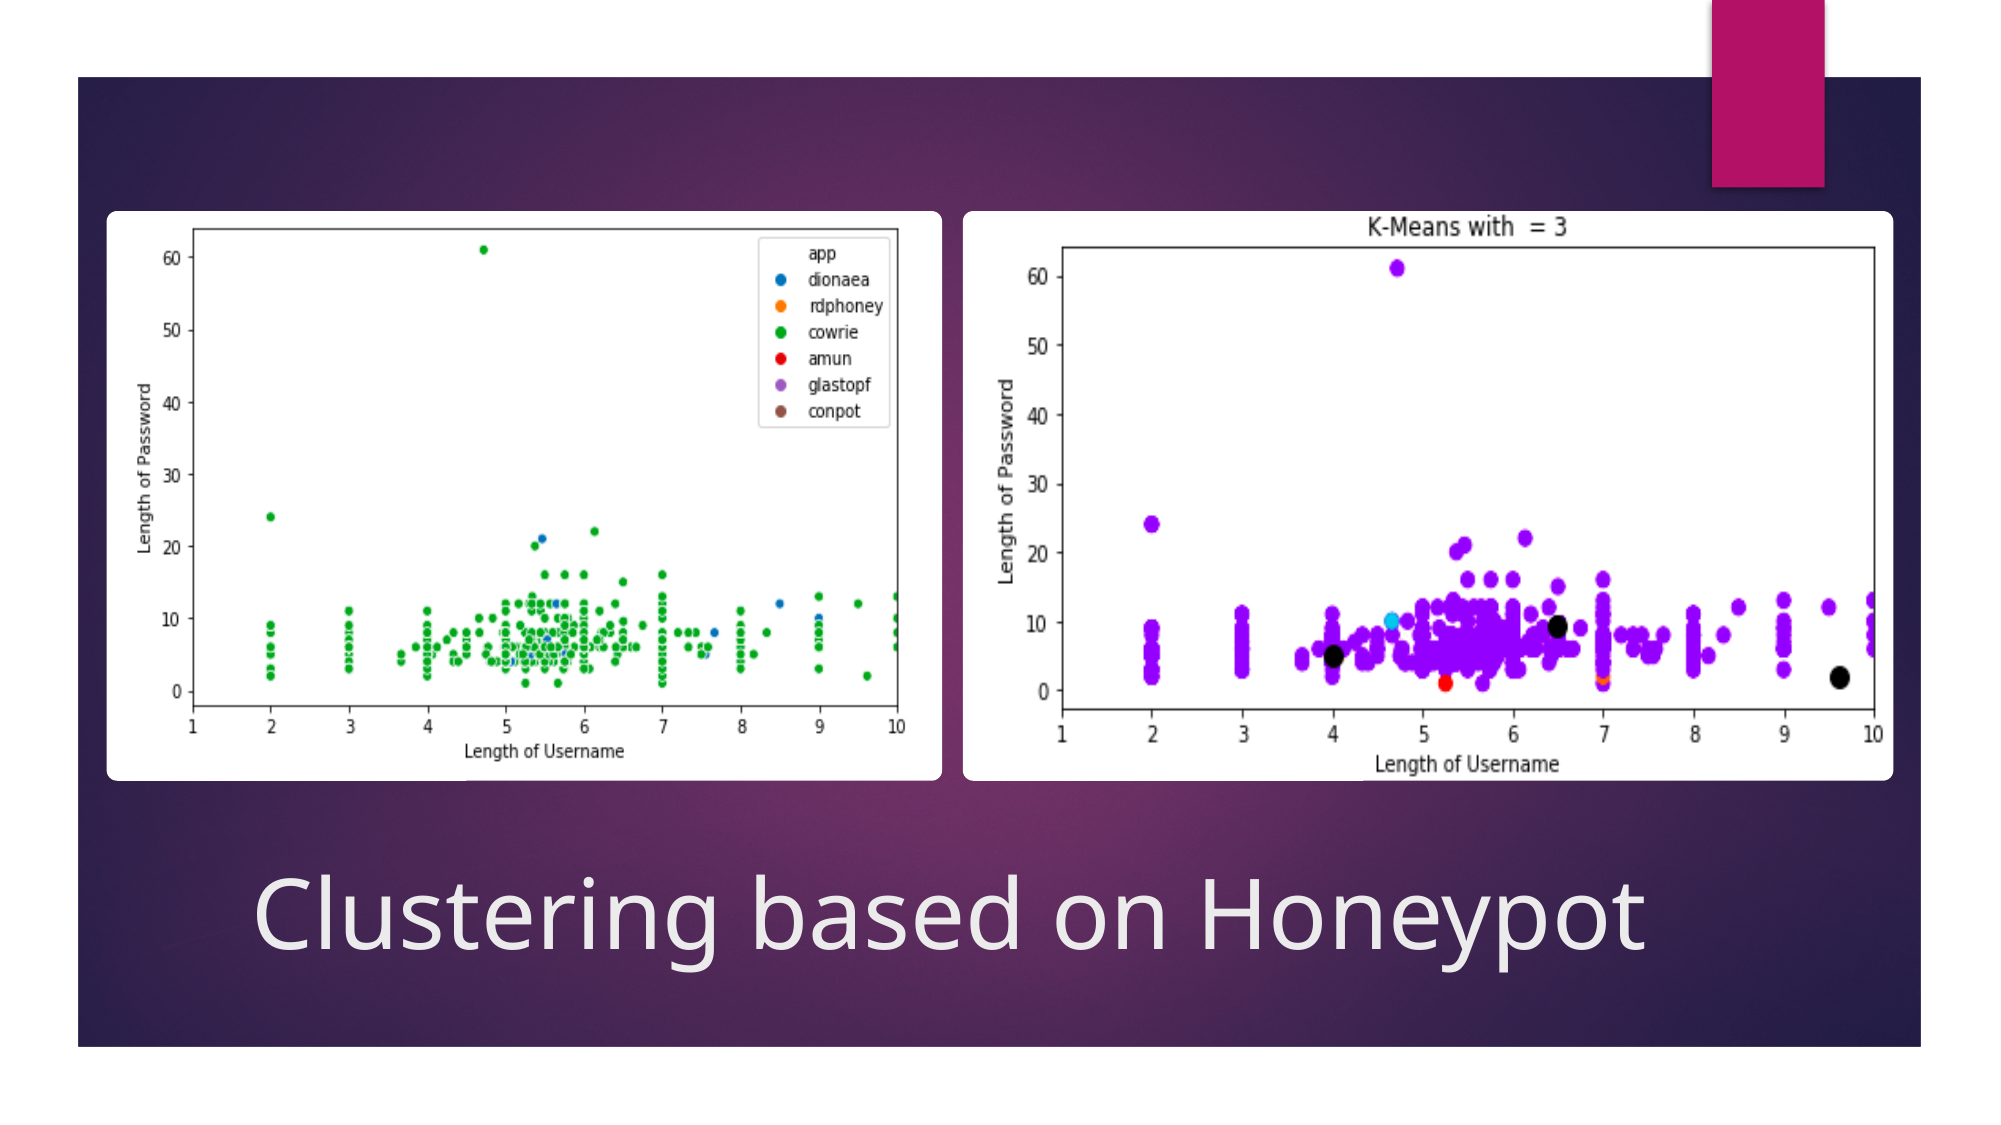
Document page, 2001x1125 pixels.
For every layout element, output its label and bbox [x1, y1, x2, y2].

picture [962, 210, 1894, 781]
text_box [0, 0, 2000, 1125]
list [106, 210, 943, 781]
